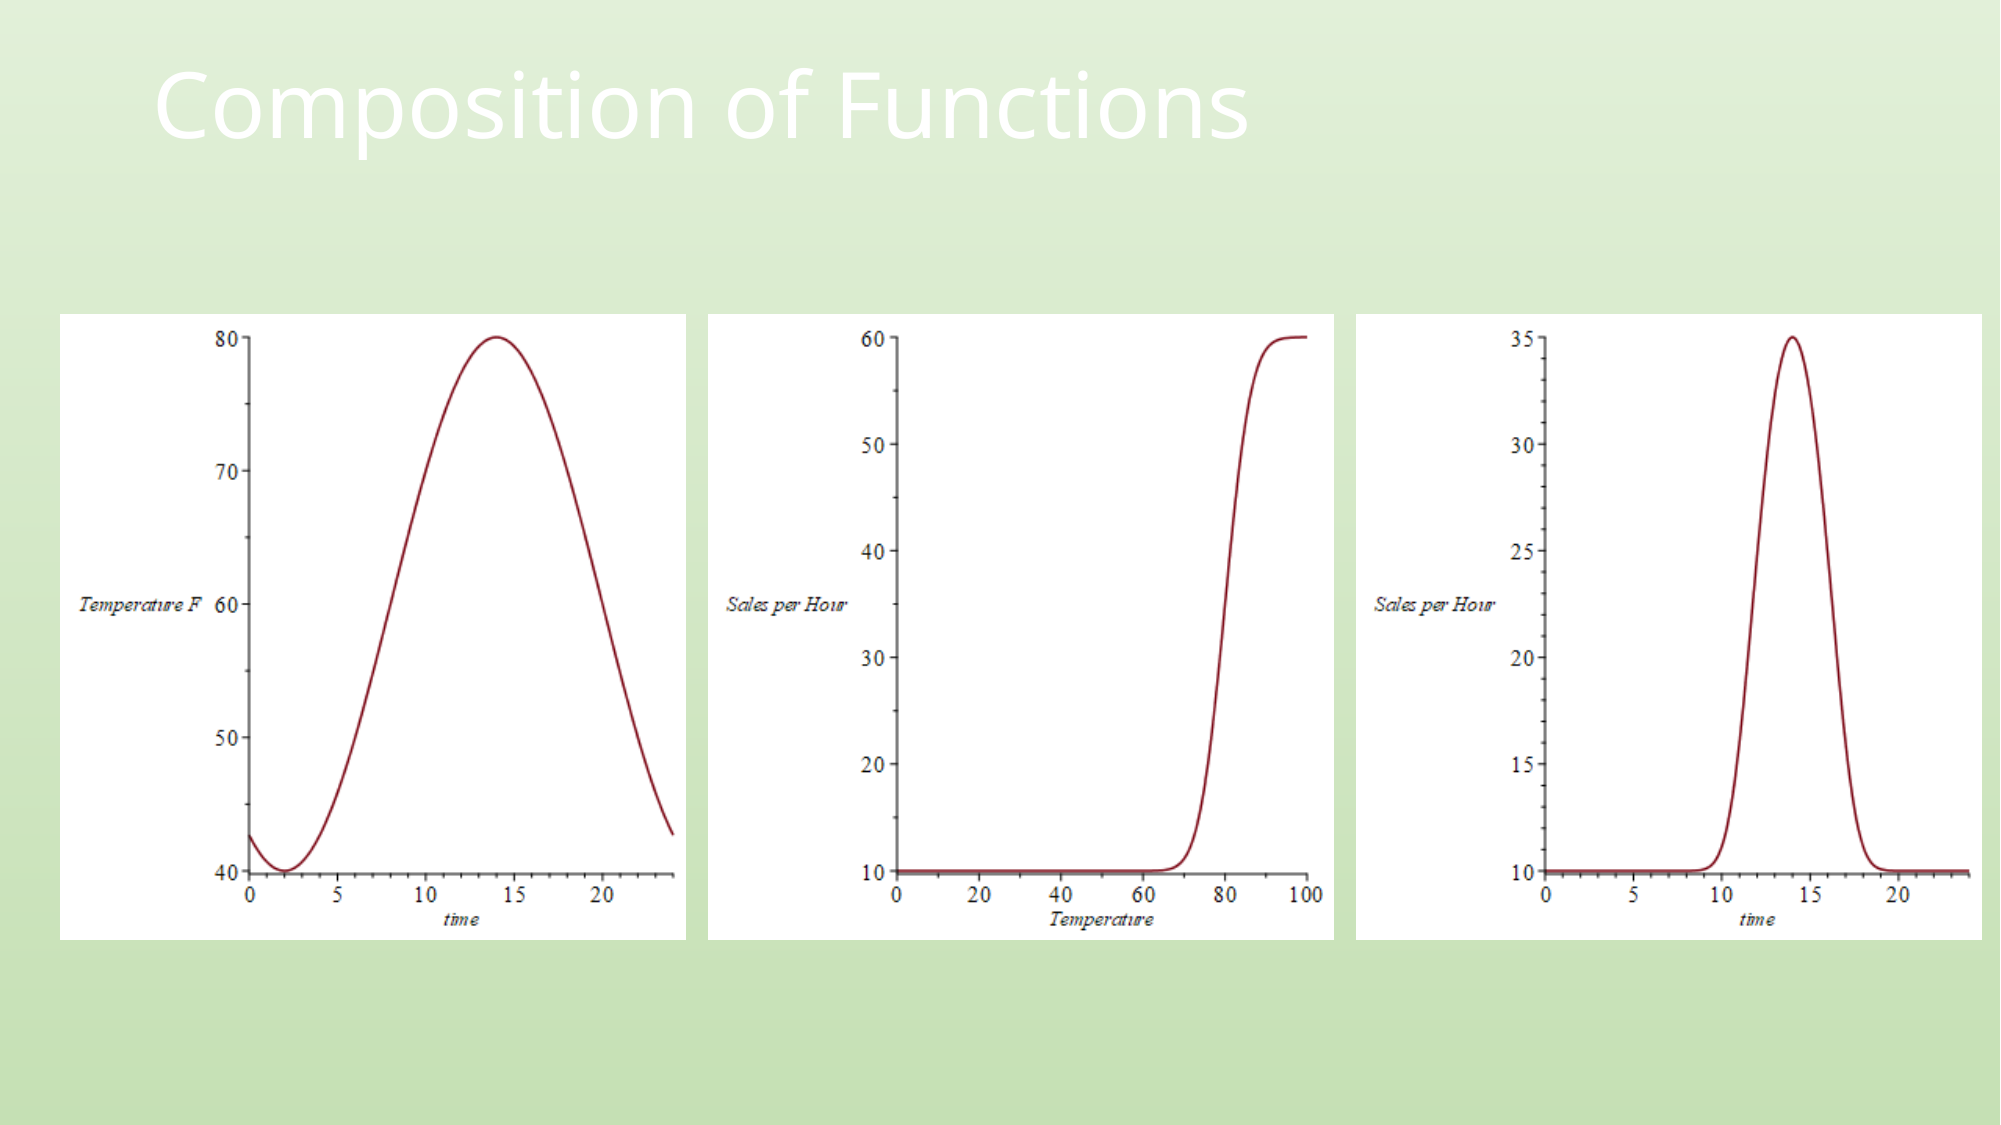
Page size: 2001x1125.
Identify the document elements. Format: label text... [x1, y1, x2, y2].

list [708, 314, 1334, 940]
title Composition of Functions [137, 0, 1863, 218]
picture [60, 314, 686, 940]
picture [1356, 314, 1982, 940]
